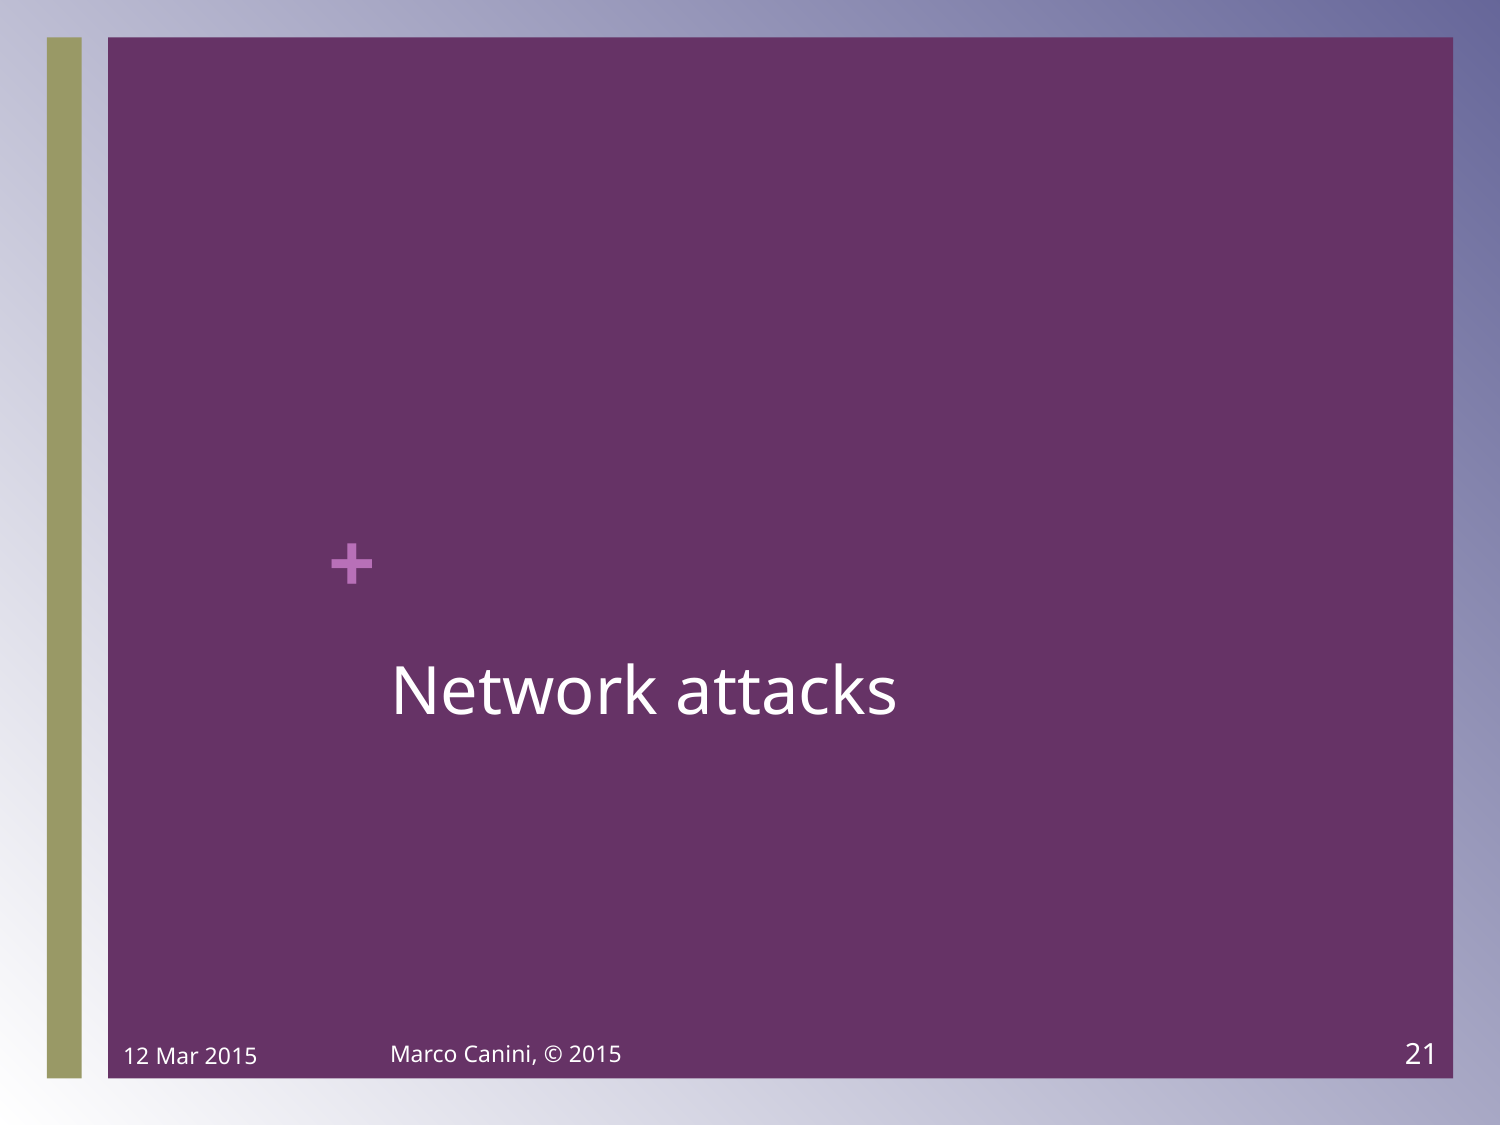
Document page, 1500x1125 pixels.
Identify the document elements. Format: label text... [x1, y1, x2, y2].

footer Marco Canini, © 2015 [375, 1025, 1300, 1085]
title Network attacks [375, 512, 1300, 736]
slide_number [108, 1025, 350, 1085]
slide_number 21 [1362, 1025, 1454, 1085]
